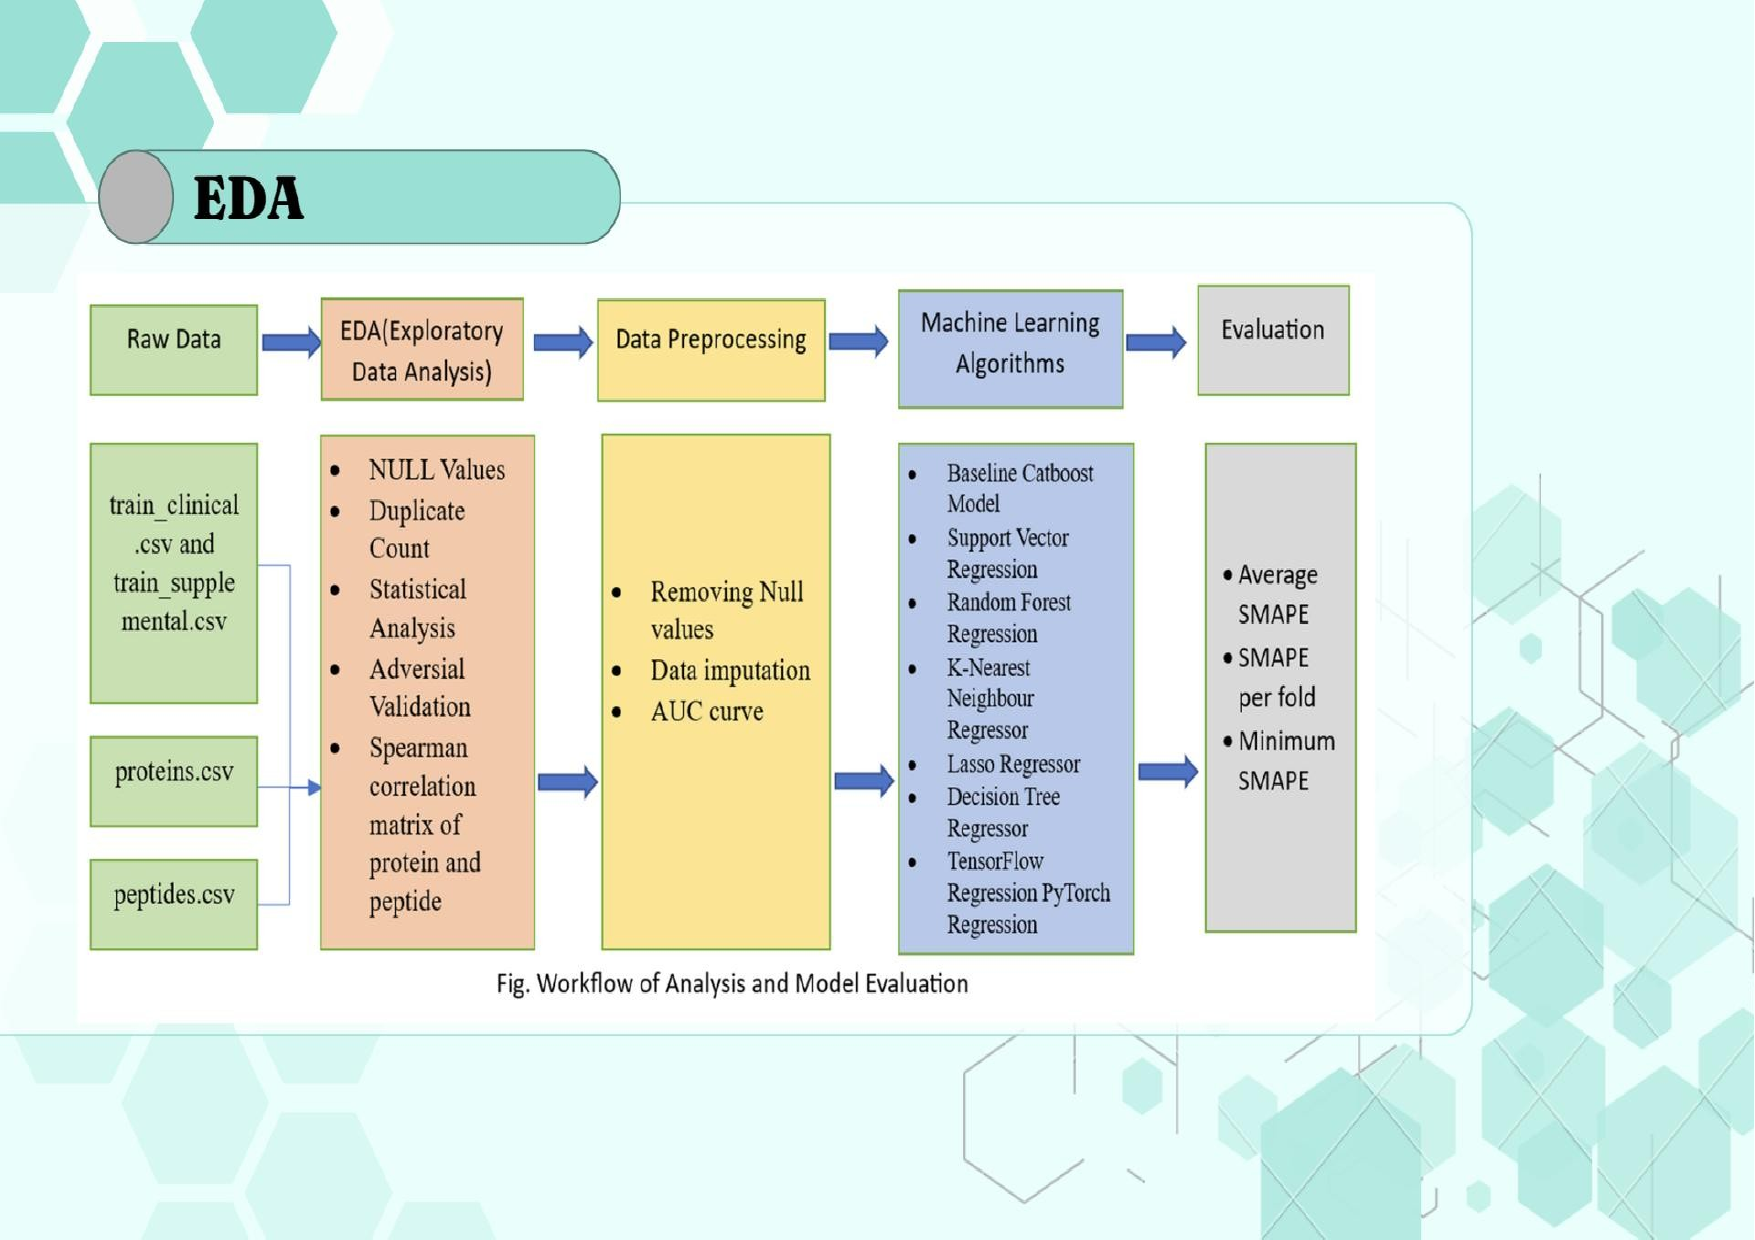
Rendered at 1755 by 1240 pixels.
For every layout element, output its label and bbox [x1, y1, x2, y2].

text_box [0, 0, 1755, 1240]
